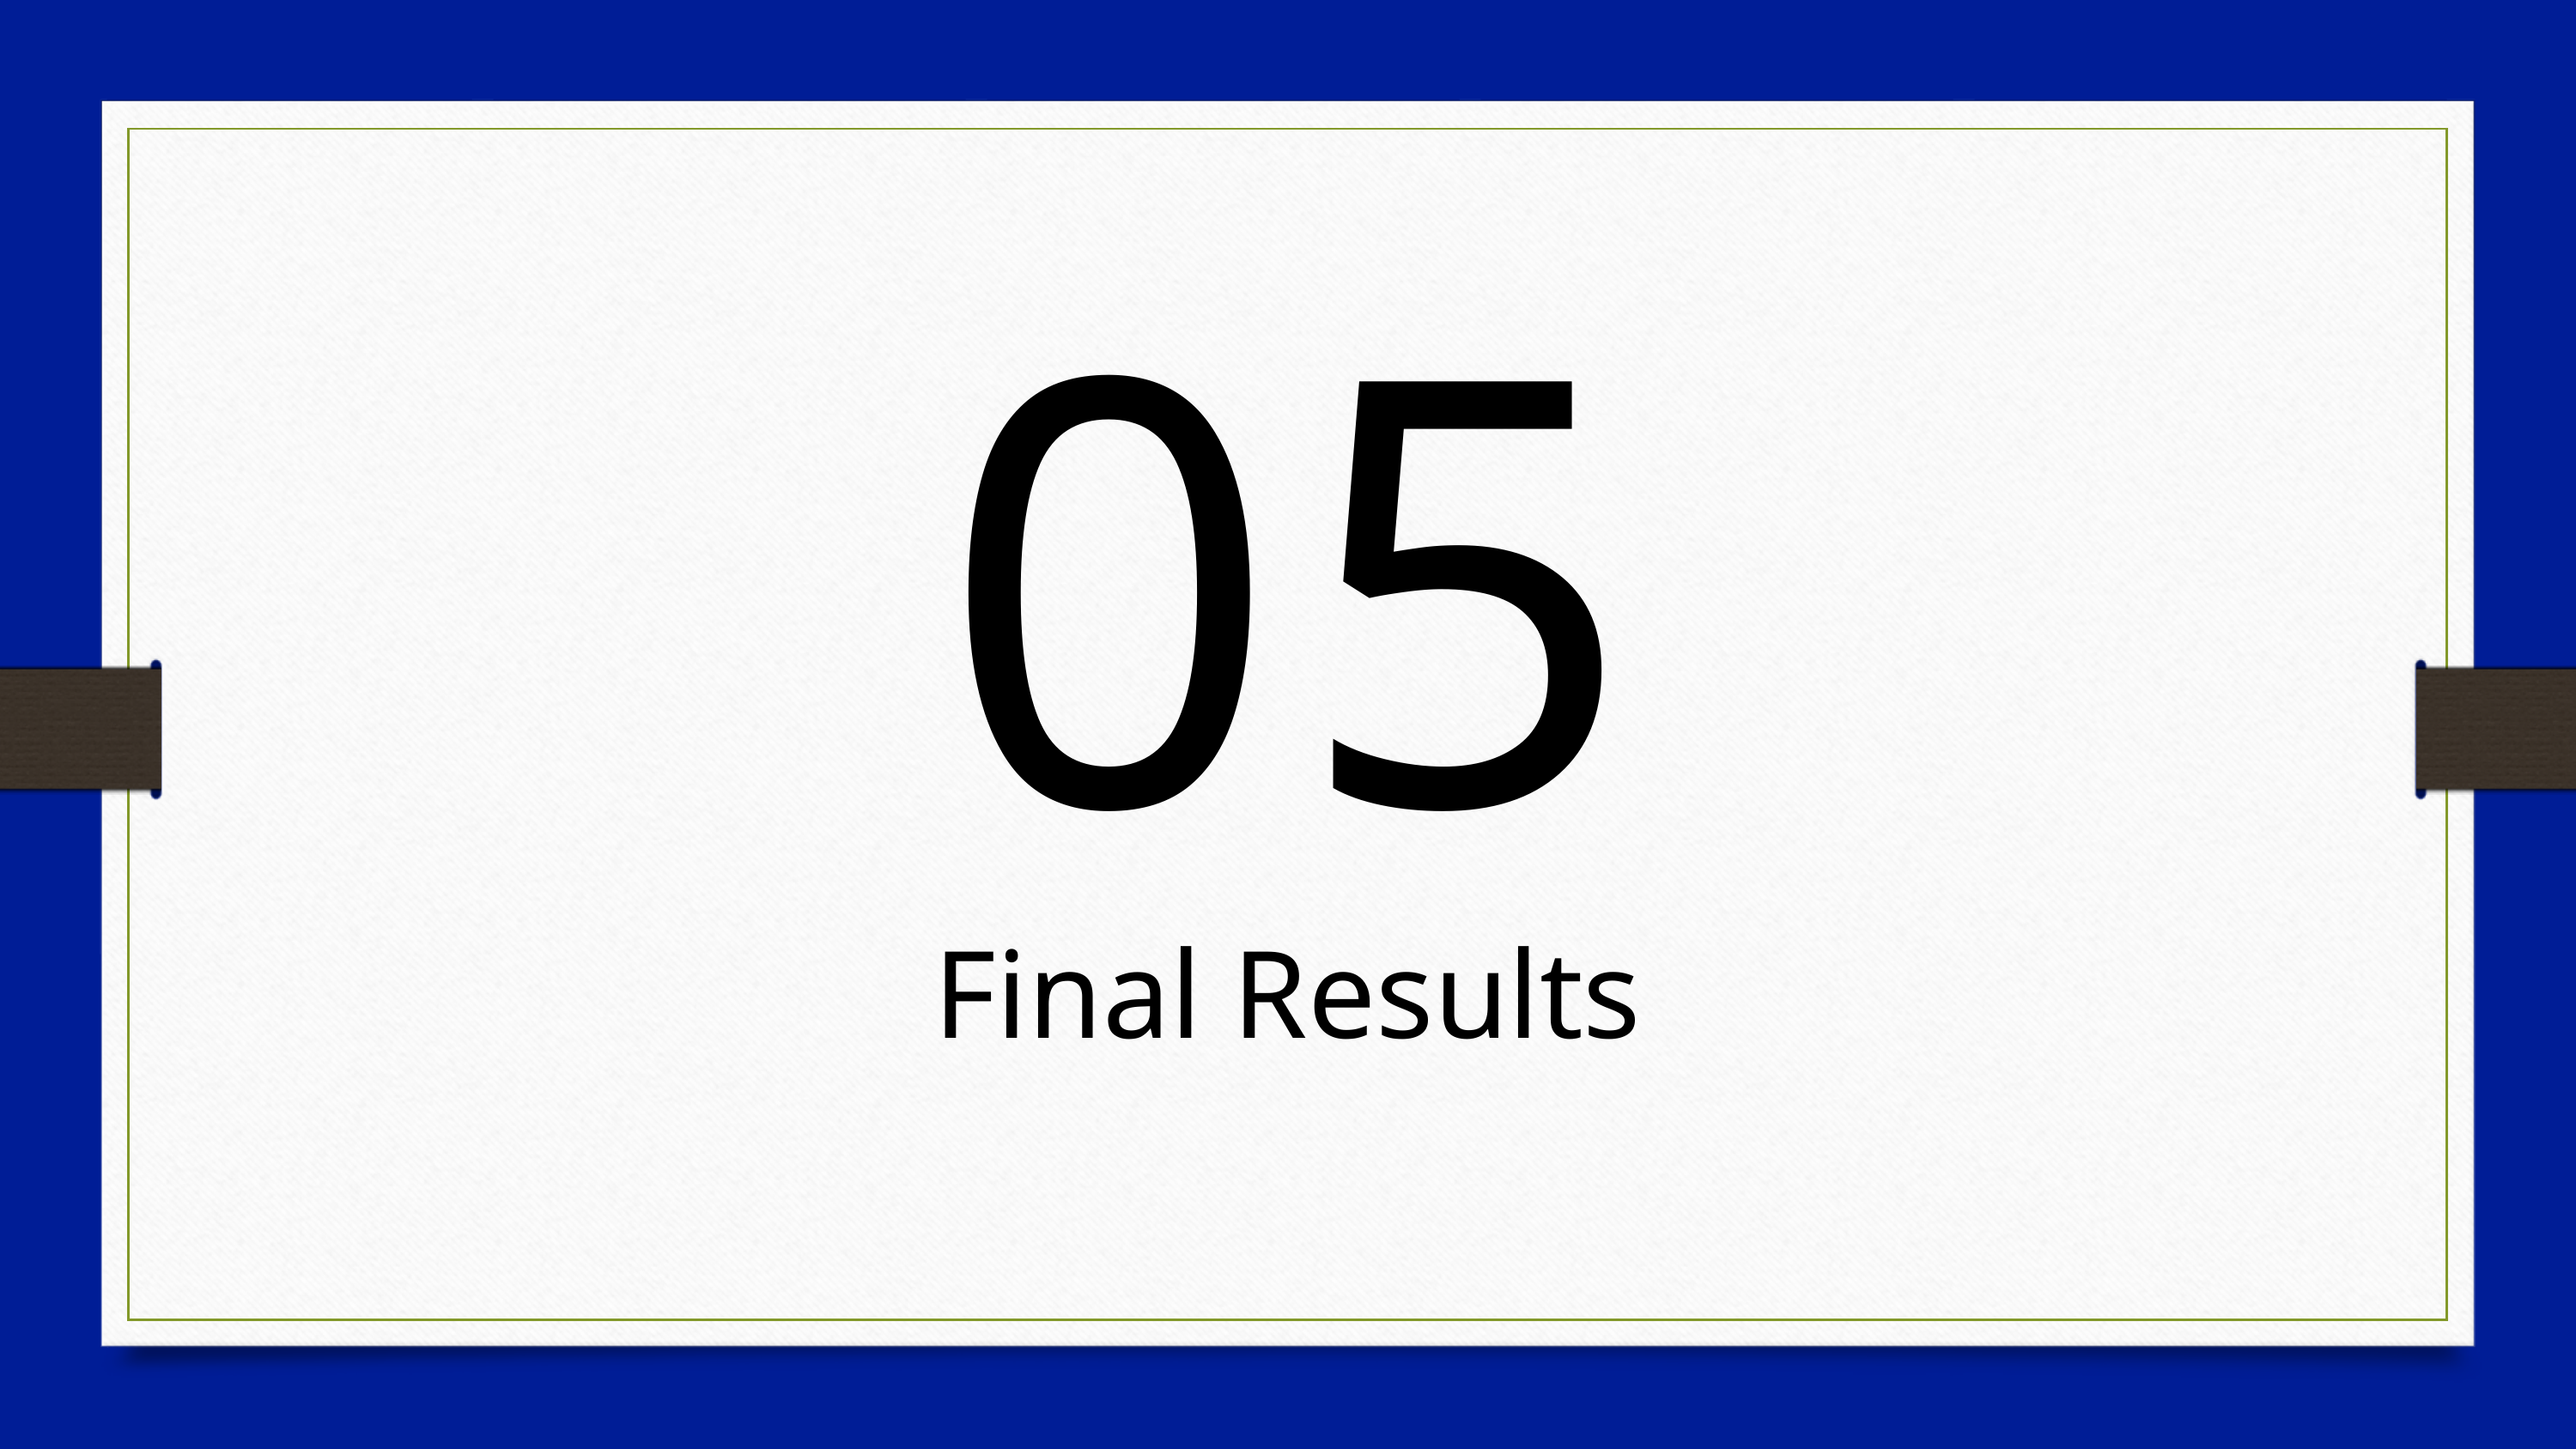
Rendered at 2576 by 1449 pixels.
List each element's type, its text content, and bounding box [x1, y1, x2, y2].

picture [0, 0, 2576, 1448]
text_box 05 [914, 294, 1662, 925]
text_box Final Results [702, 893, 1874, 1063]
